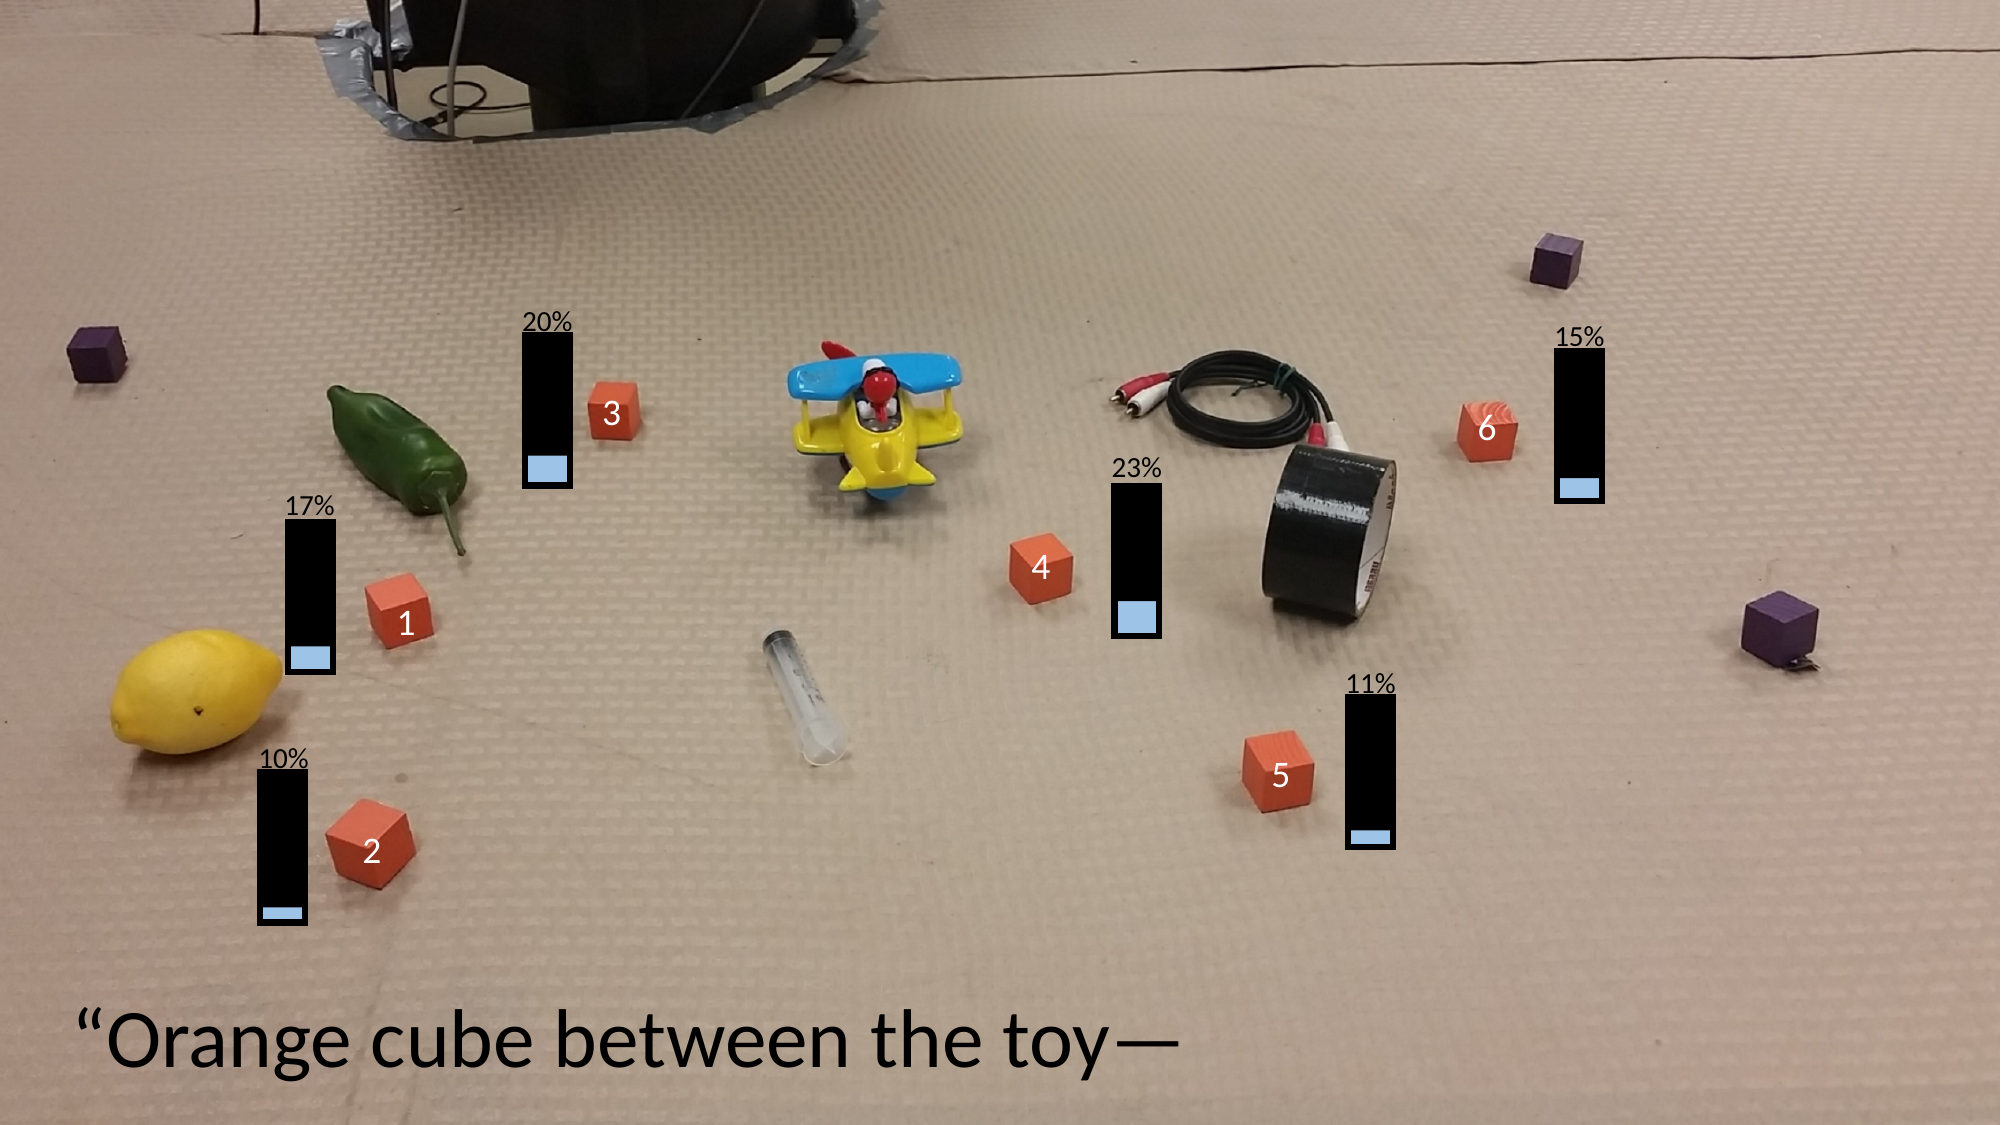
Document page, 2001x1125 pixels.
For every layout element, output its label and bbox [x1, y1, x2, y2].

text_box [1557, 350, 1603, 501]
text_box [1348, 696, 1394, 847]
text_box [287, 521, 333, 672]
picture [0, 0, 2000, 1125]
text_box [524, 335, 570, 486]
text_box [260, 772, 306, 923]
text_box [1114, 485, 1160, 636]
